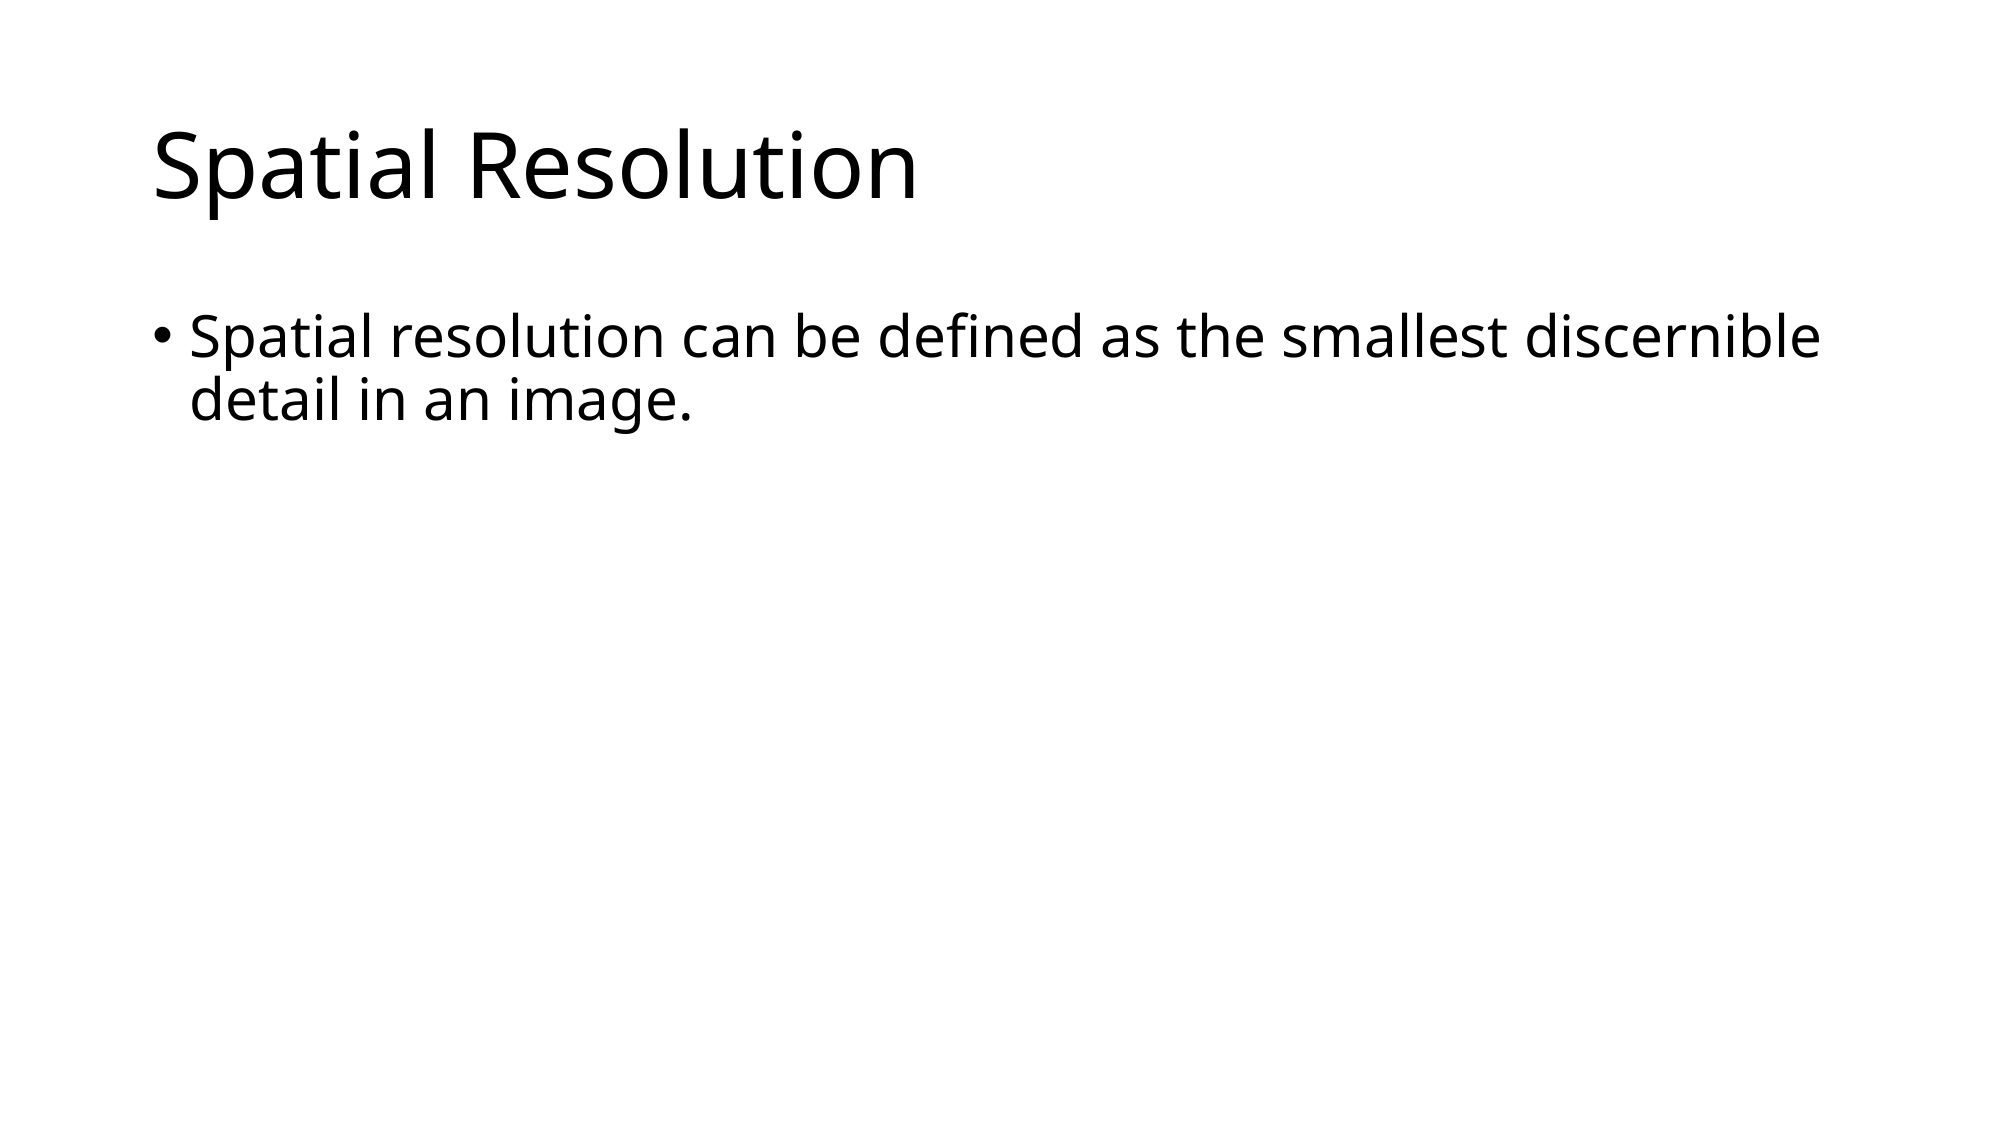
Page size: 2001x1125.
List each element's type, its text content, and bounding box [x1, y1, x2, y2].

list Spatial resolution can be defined as the smallest discernible detail in an image. [137, 299, 1863, 1014]
title Spatial Resolution [137, 59, 1863, 278]
